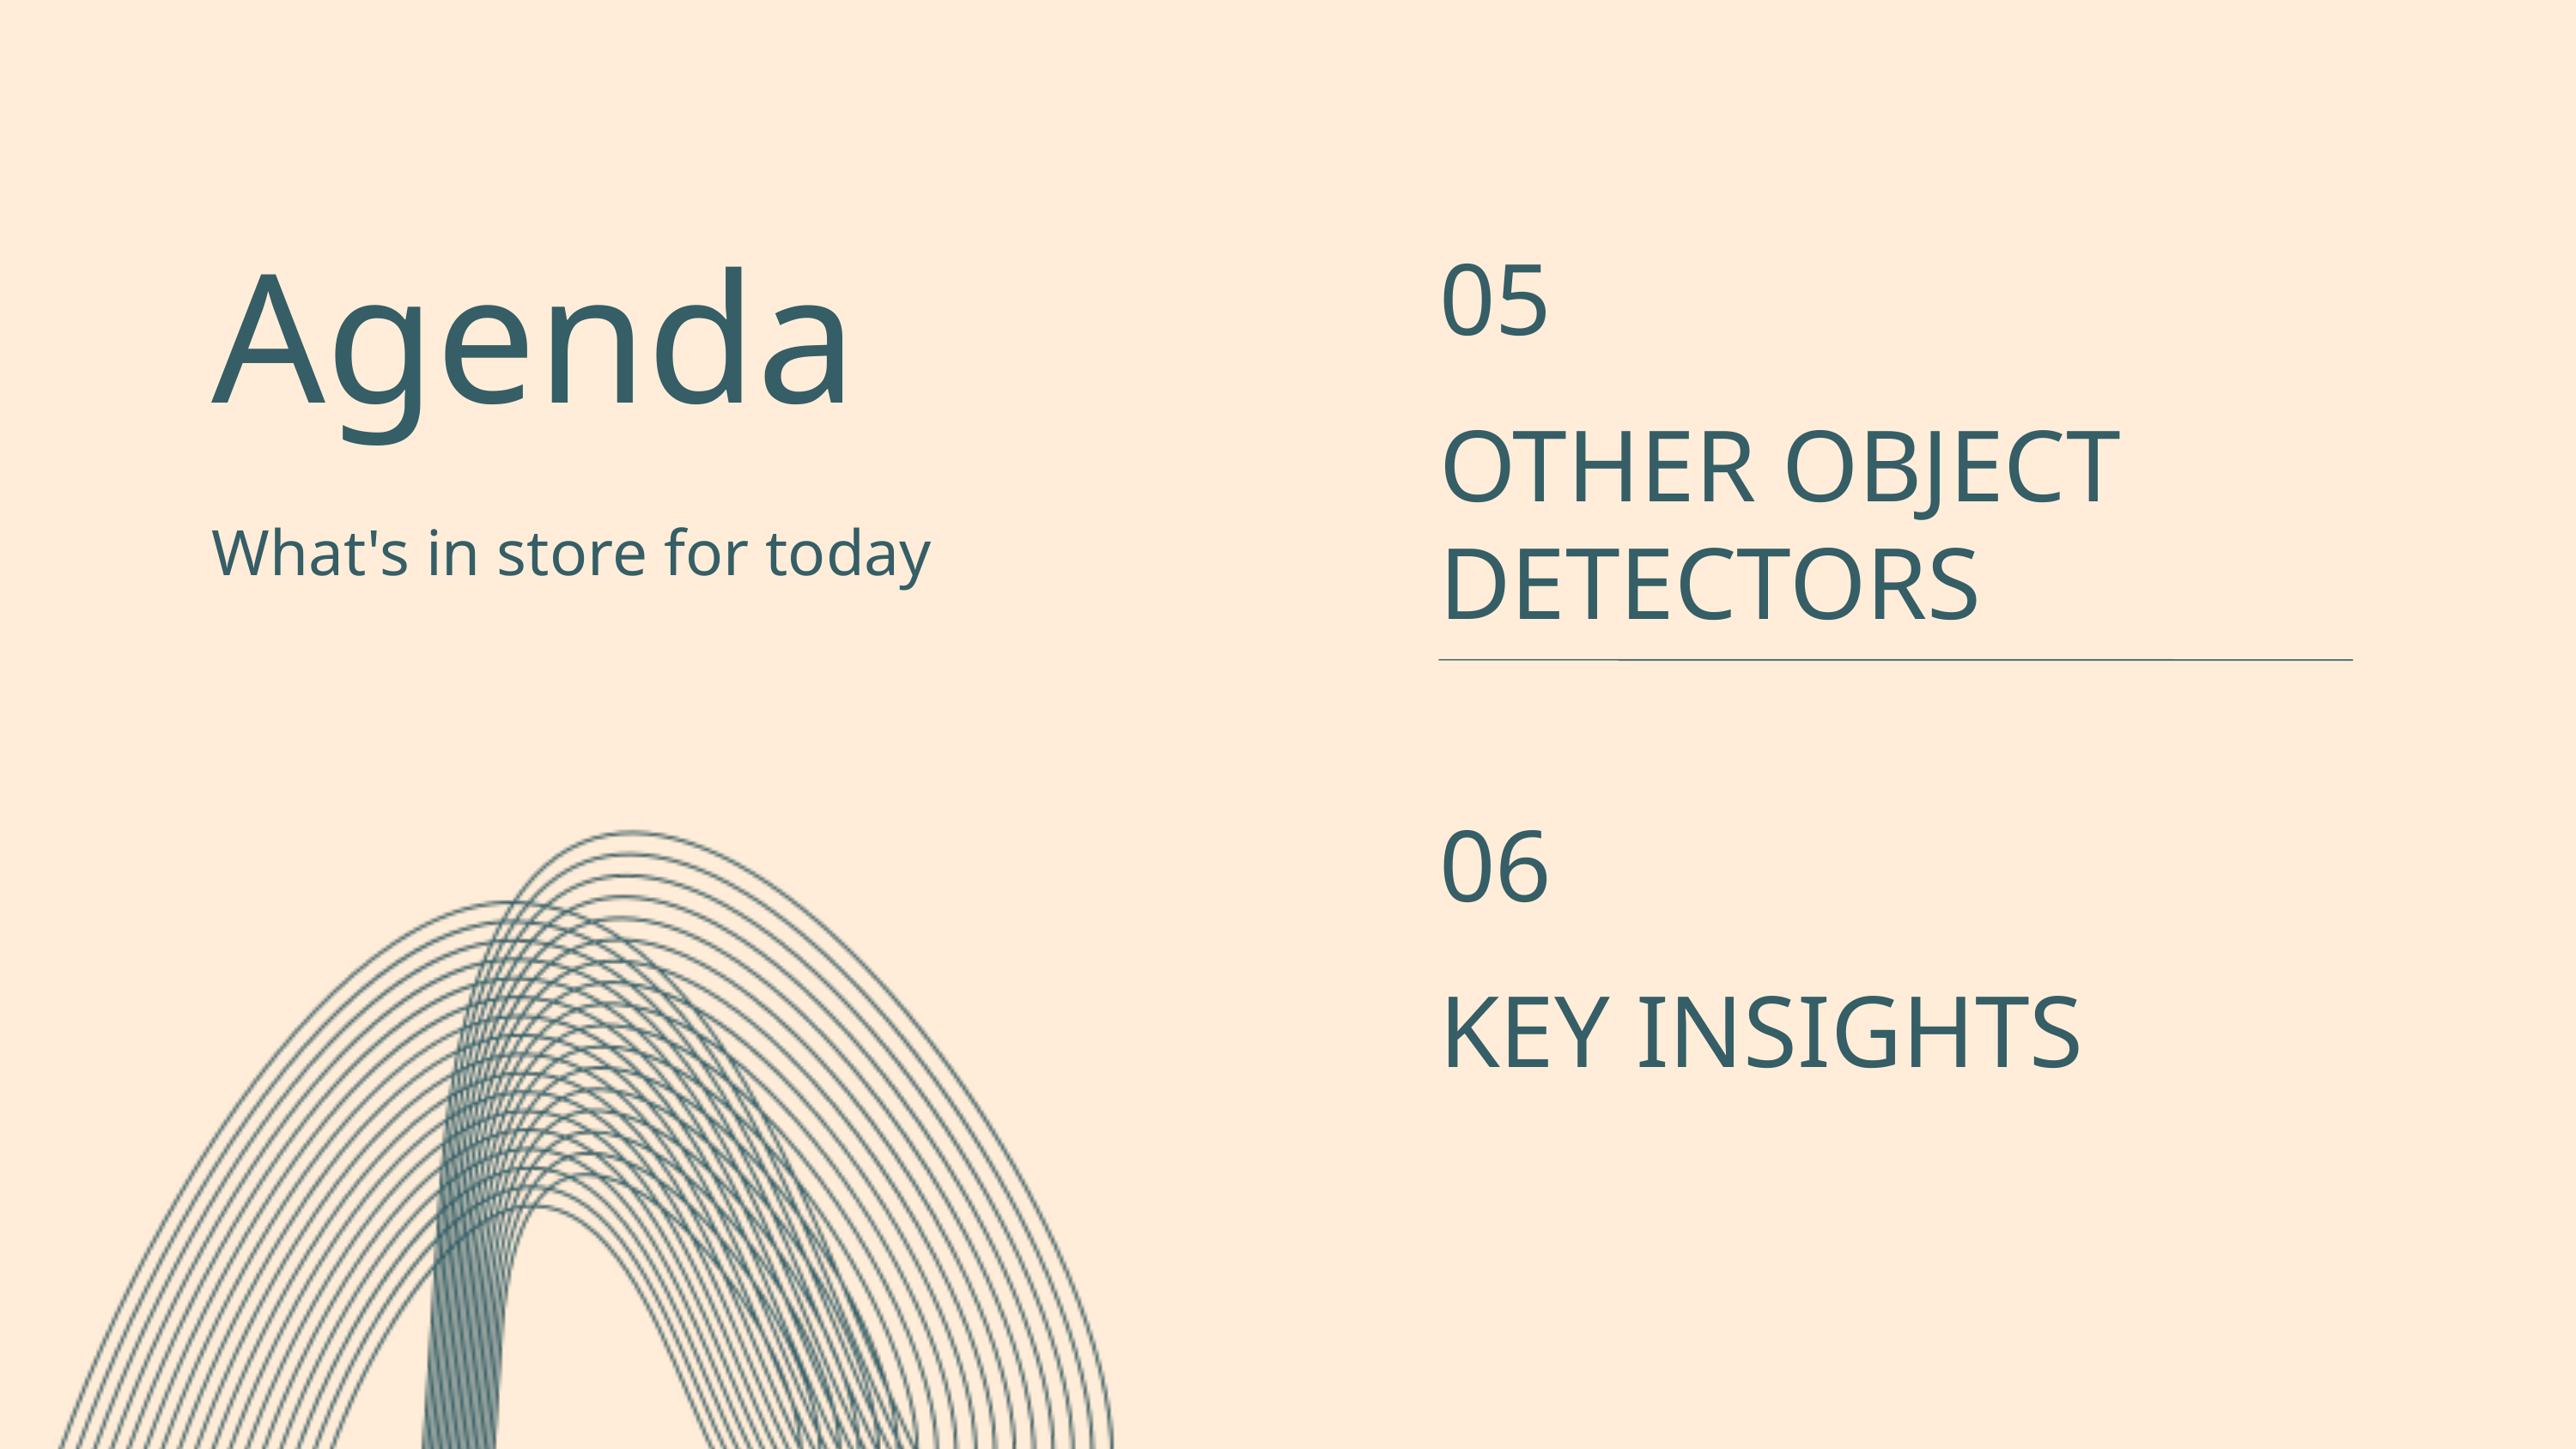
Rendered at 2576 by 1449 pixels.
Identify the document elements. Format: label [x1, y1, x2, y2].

text_box [1438, 798, 2354, 1088]
text_box [211, 233, 964, 585]
picture [0, 822, 1129, 1449]
text_box [1438, 233, 2354, 639]
